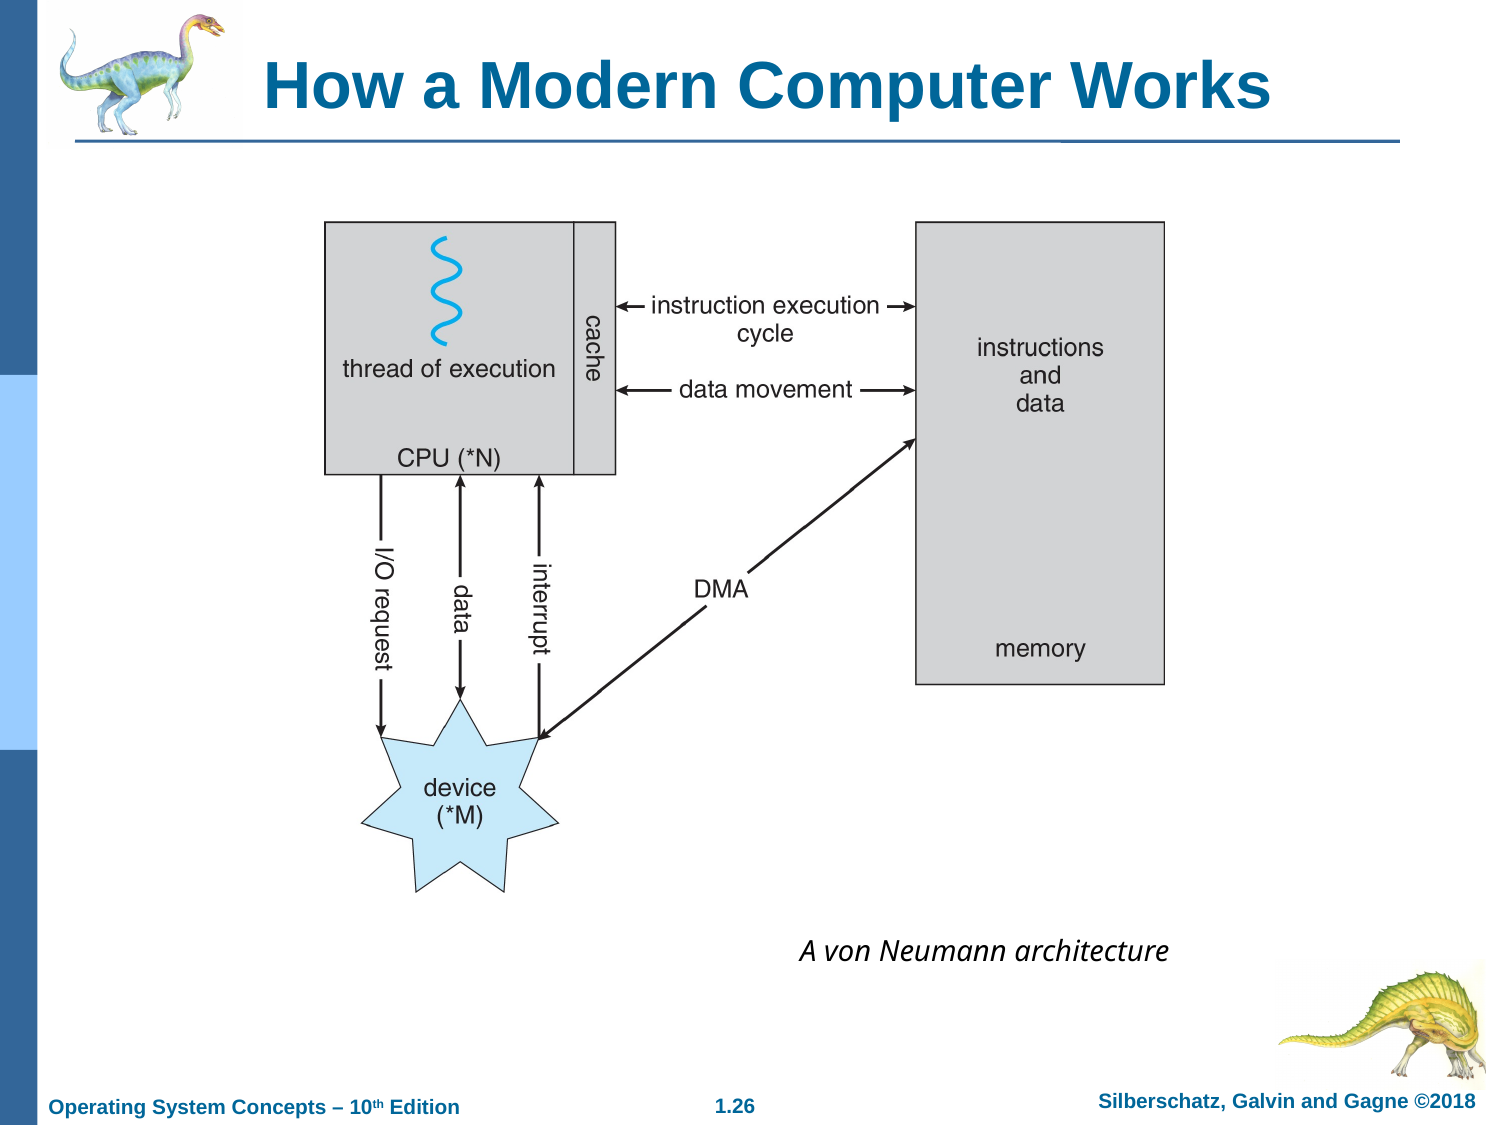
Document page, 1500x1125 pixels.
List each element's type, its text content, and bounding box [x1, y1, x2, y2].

picture [324, 221, 1166, 893]
picture [1275, 959, 1486, 1090]
picture [46, 0, 243, 149]
title How a Modern Computer Works [137, 34, 1401, 130]
text_box A von Neumann architecture [785, 924, 1257, 975]
